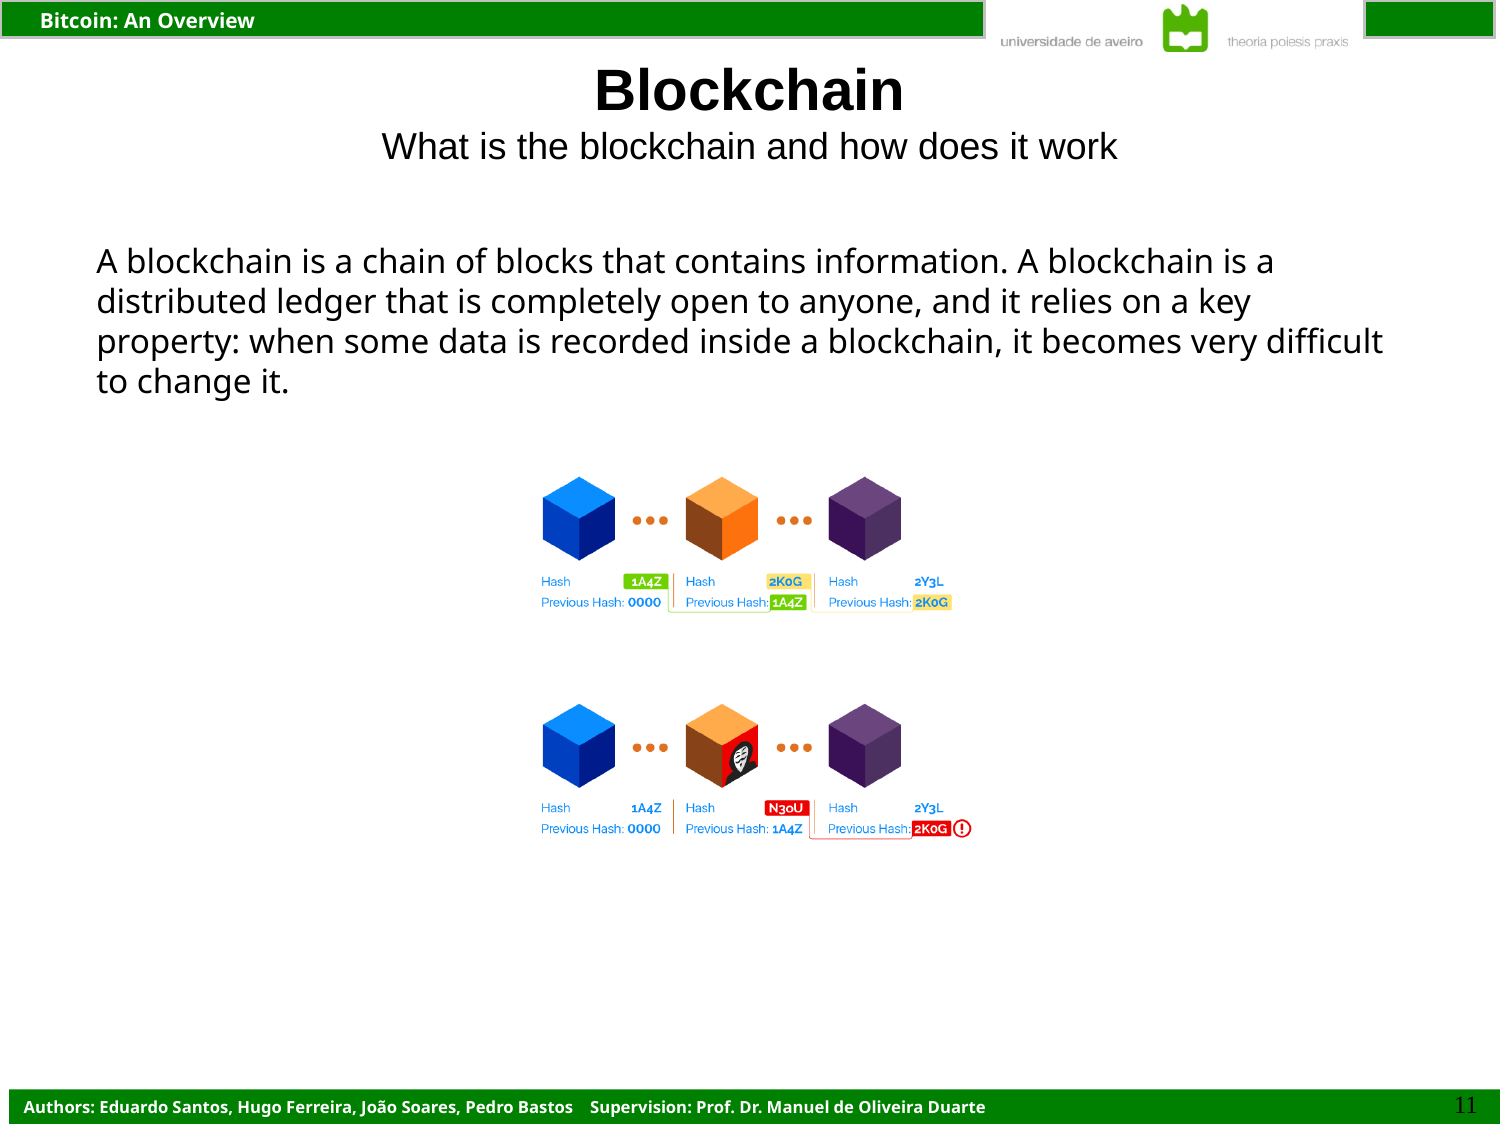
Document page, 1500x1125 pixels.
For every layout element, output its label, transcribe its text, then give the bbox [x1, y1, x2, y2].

picture [1001, 4, 1348, 45]
list A blockchain is a chain of blocks that contains information. A blockchain is a distributed ledger that is completely open to anyone, and it relies on a key property: when some data is recorded inside a blockchain, it becomes very difficult to change it. [81, 232, 1419, 1045]
picture [524, 675, 976, 859]
slide_number 12 [1439, 1081, 1500, 1125]
picture [524, 447, 976, 631]
title Blockchain What is the blockchain and how does it work [75, 45, 1425, 233]
